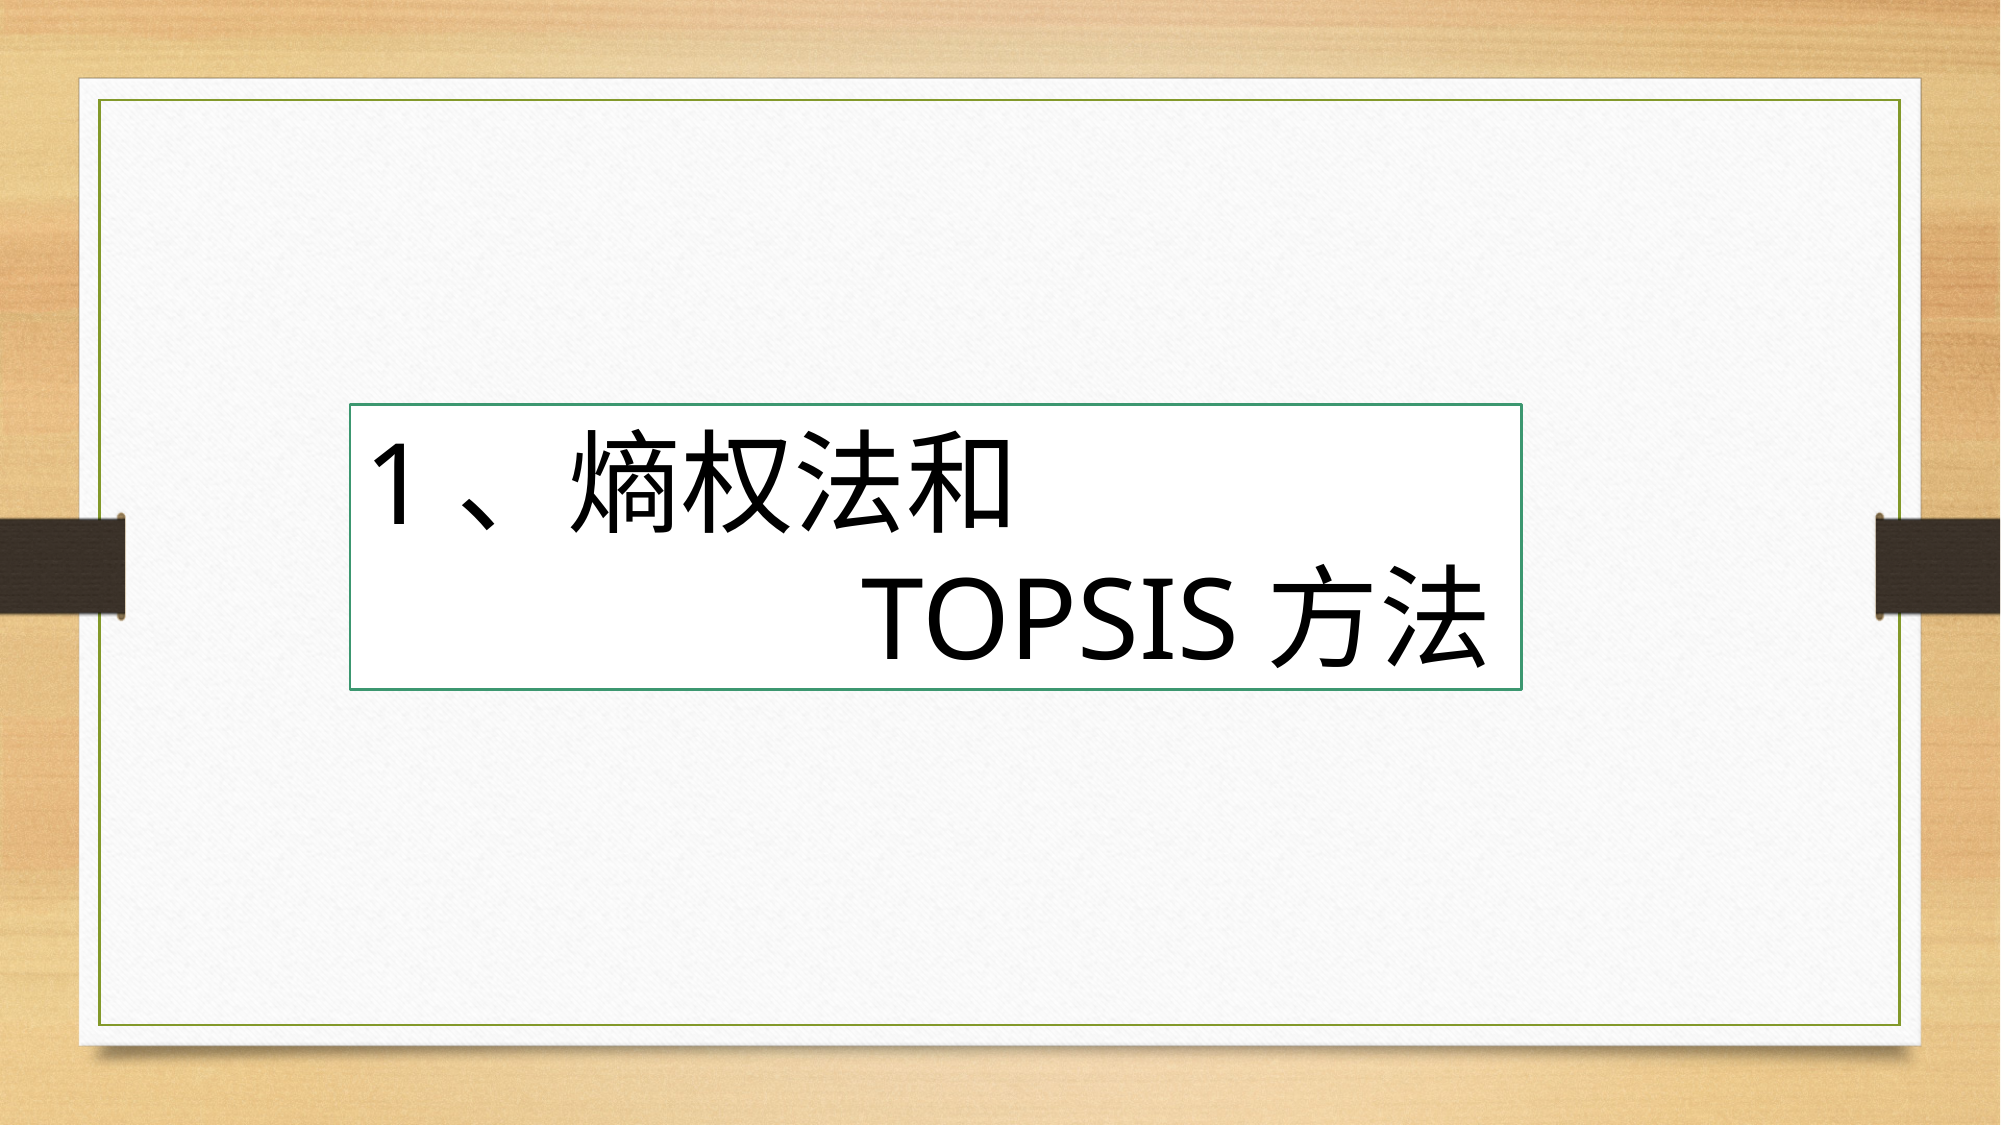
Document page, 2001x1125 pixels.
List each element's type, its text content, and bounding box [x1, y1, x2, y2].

picture [0, 0, 2001, 1125]
text_box 1、熵权法和 TOPSIS方法 [349, 403, 1523, 691]
